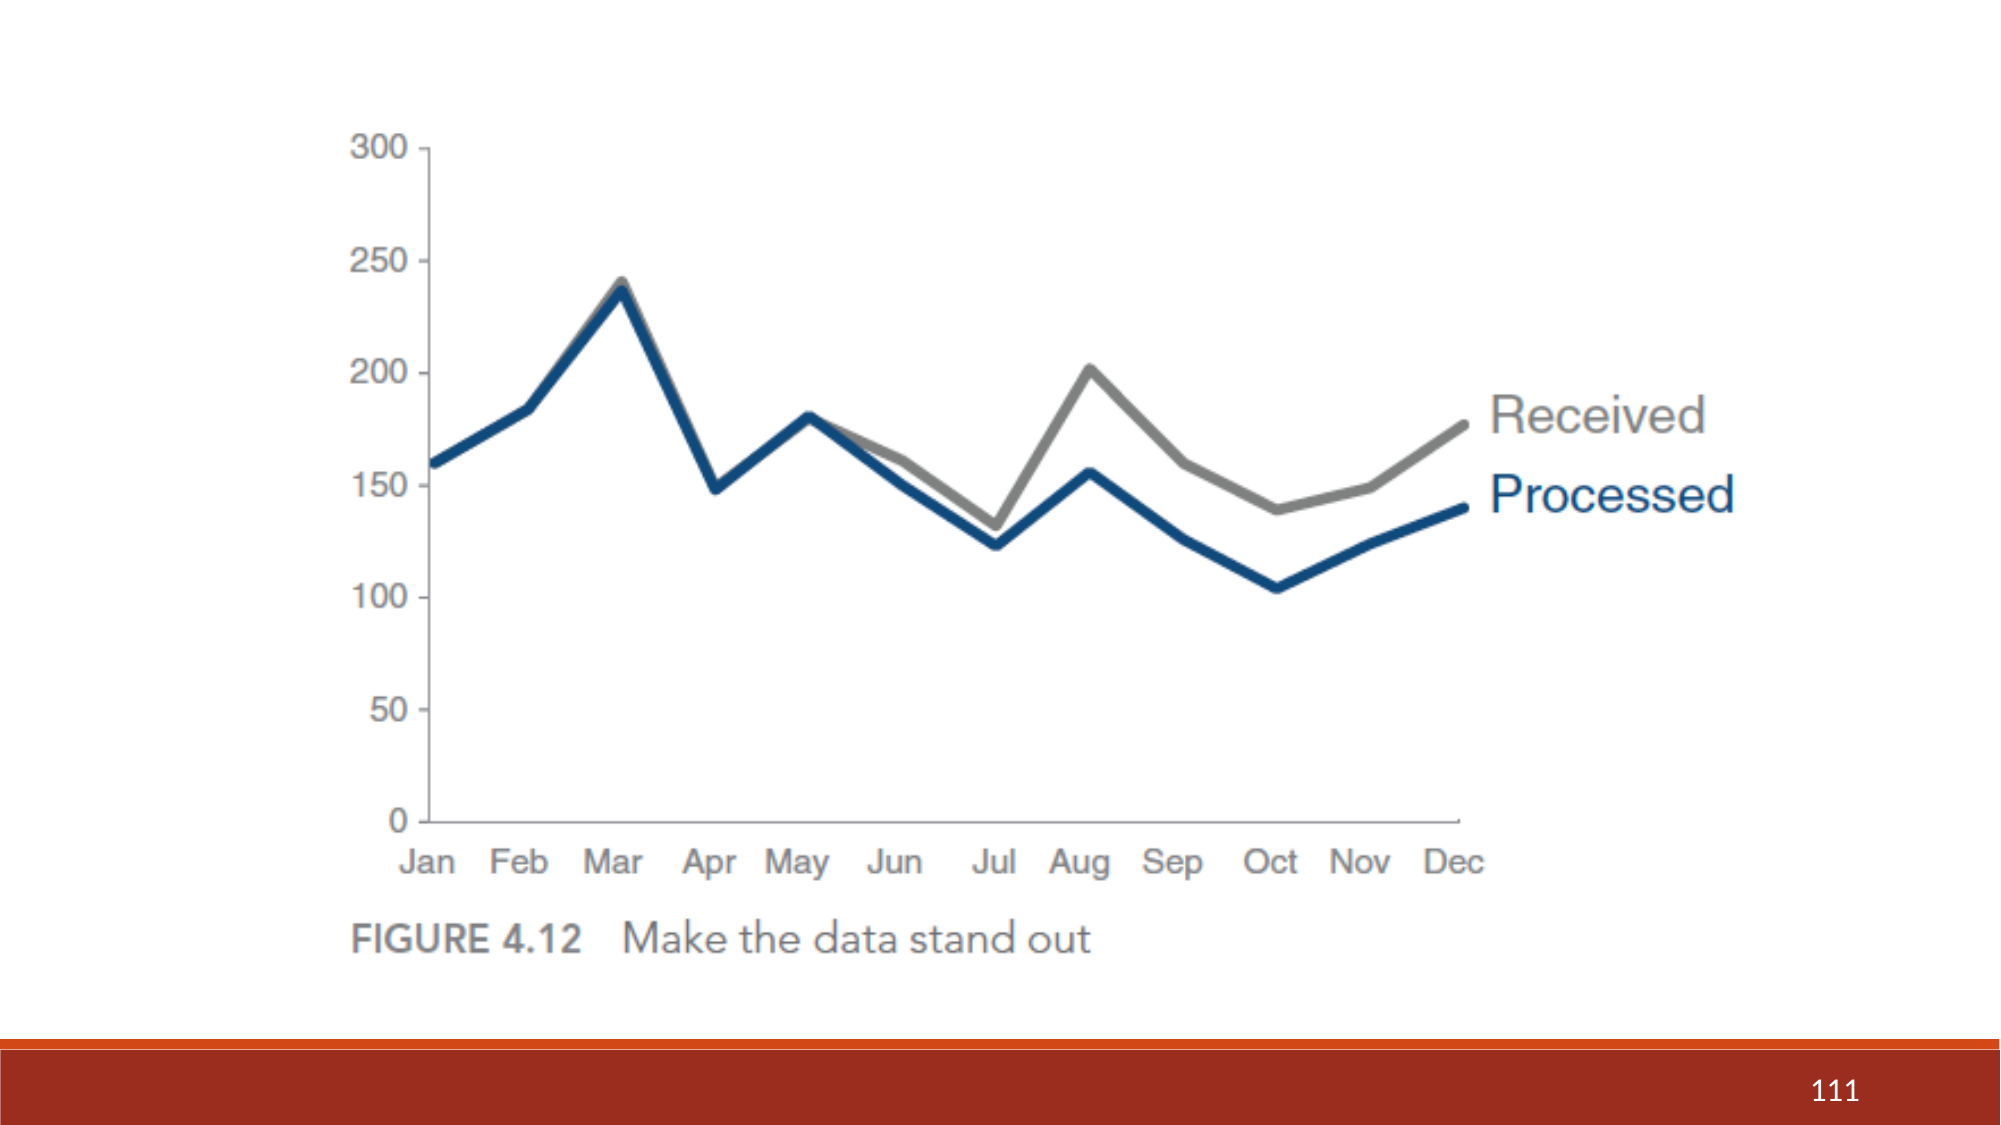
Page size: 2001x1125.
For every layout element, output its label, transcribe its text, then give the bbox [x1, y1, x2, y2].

slide_number 111 [126, 1061, 1875, 1115]
picture [330, 116, 1751, 984]
